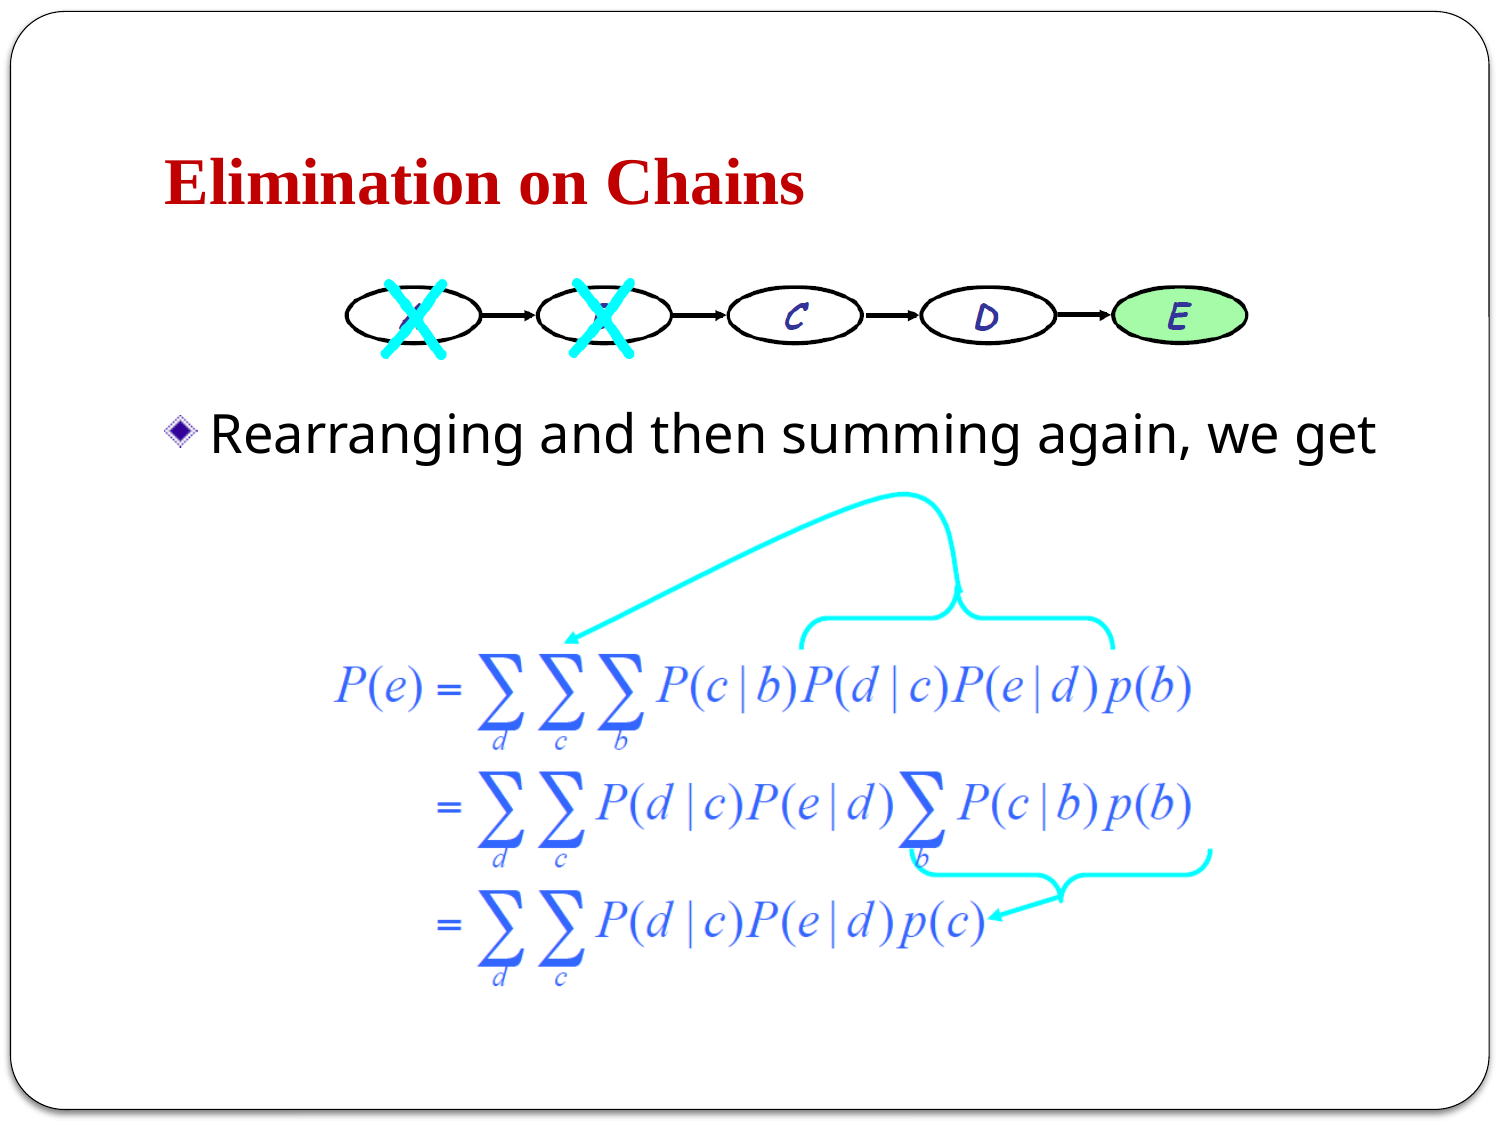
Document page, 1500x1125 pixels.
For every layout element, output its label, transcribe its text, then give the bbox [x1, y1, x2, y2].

title Elimination on Chains [150, 45, 1425, 233]
picture [164, 415, 198, 448]
list Rearranging and then summing again, we get [150, 237, 1425, 988]
picture [318, 484, 1234, 993]
picture [318, 271, 1257, 364]
